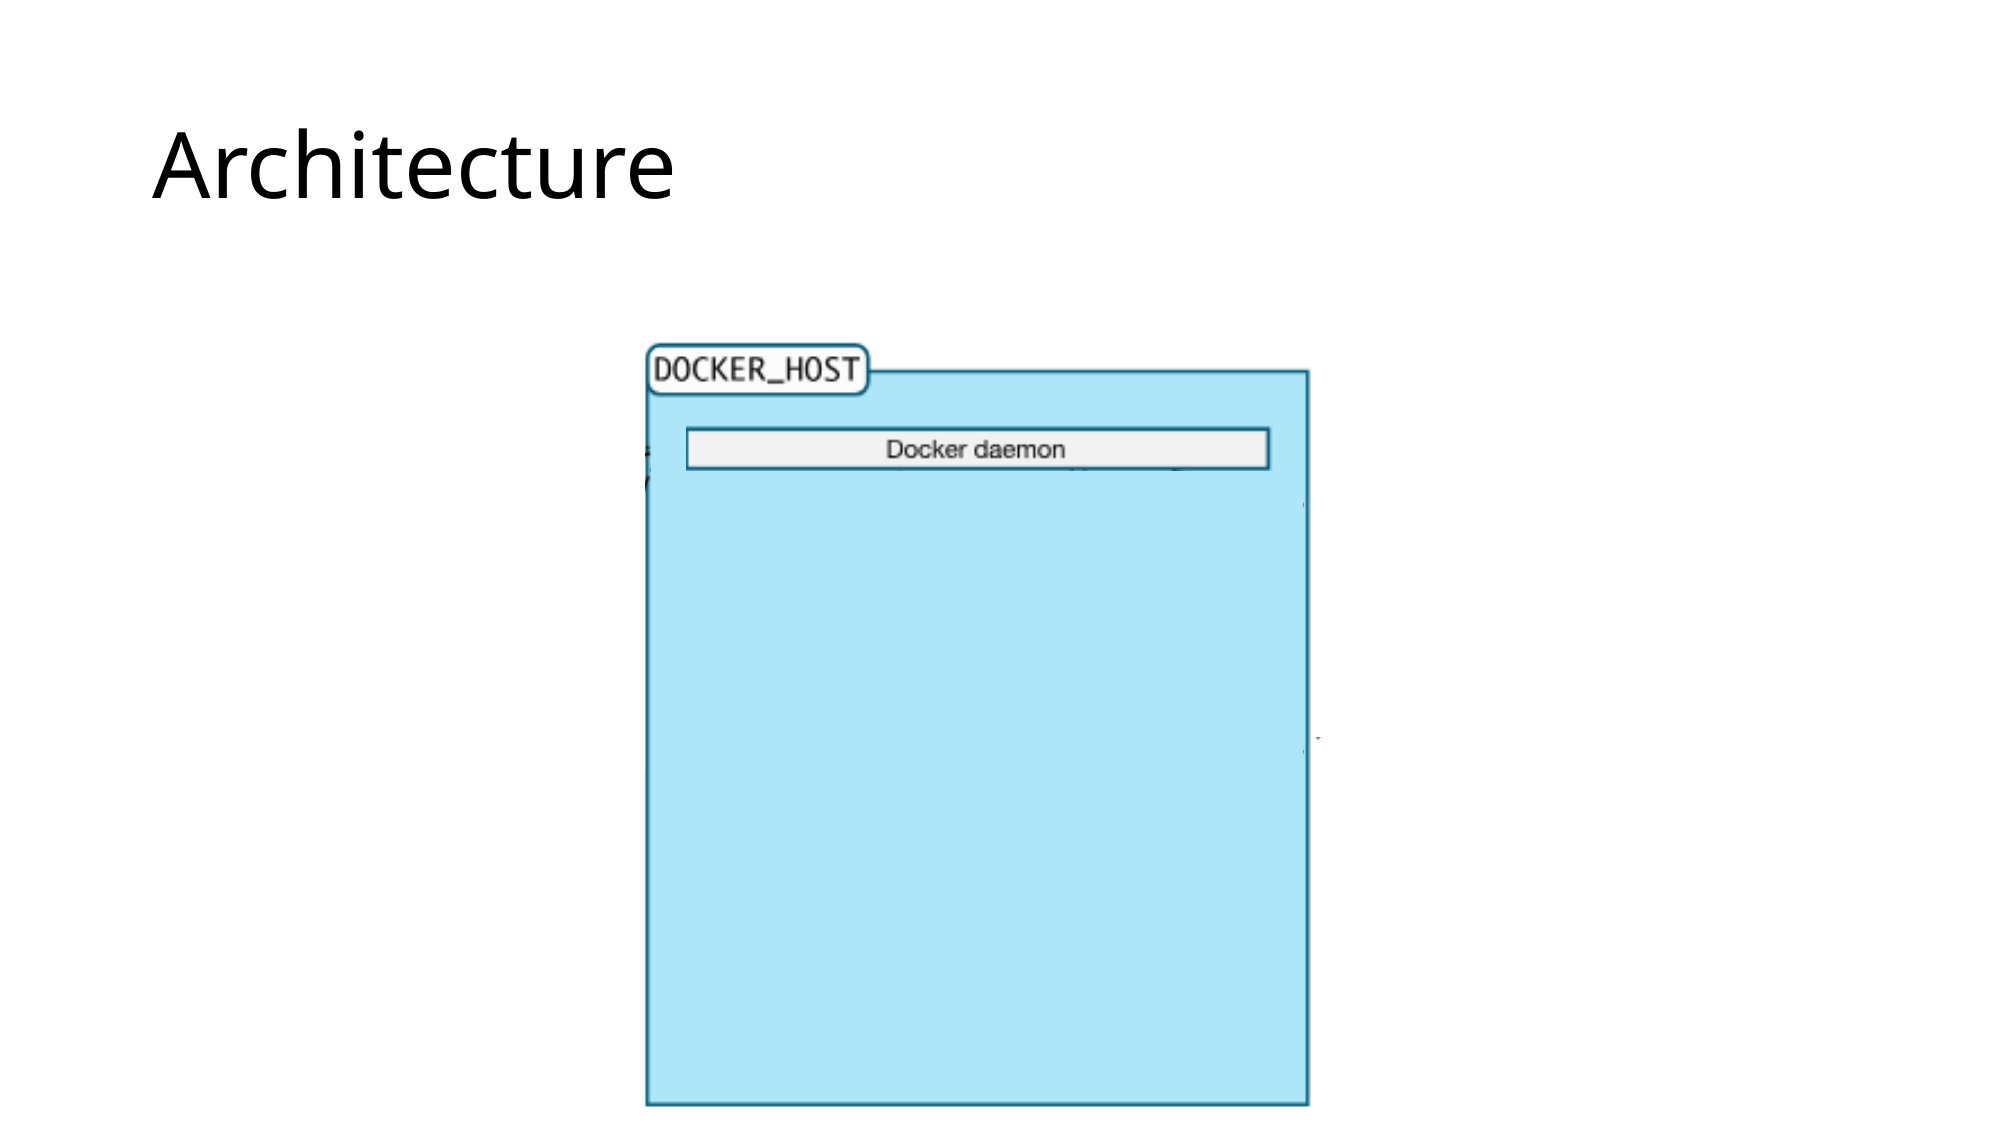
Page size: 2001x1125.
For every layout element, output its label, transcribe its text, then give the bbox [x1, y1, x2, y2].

picture [203, 283, 1797, 1125]
title Architecture [137, 59, 1863, 278]
